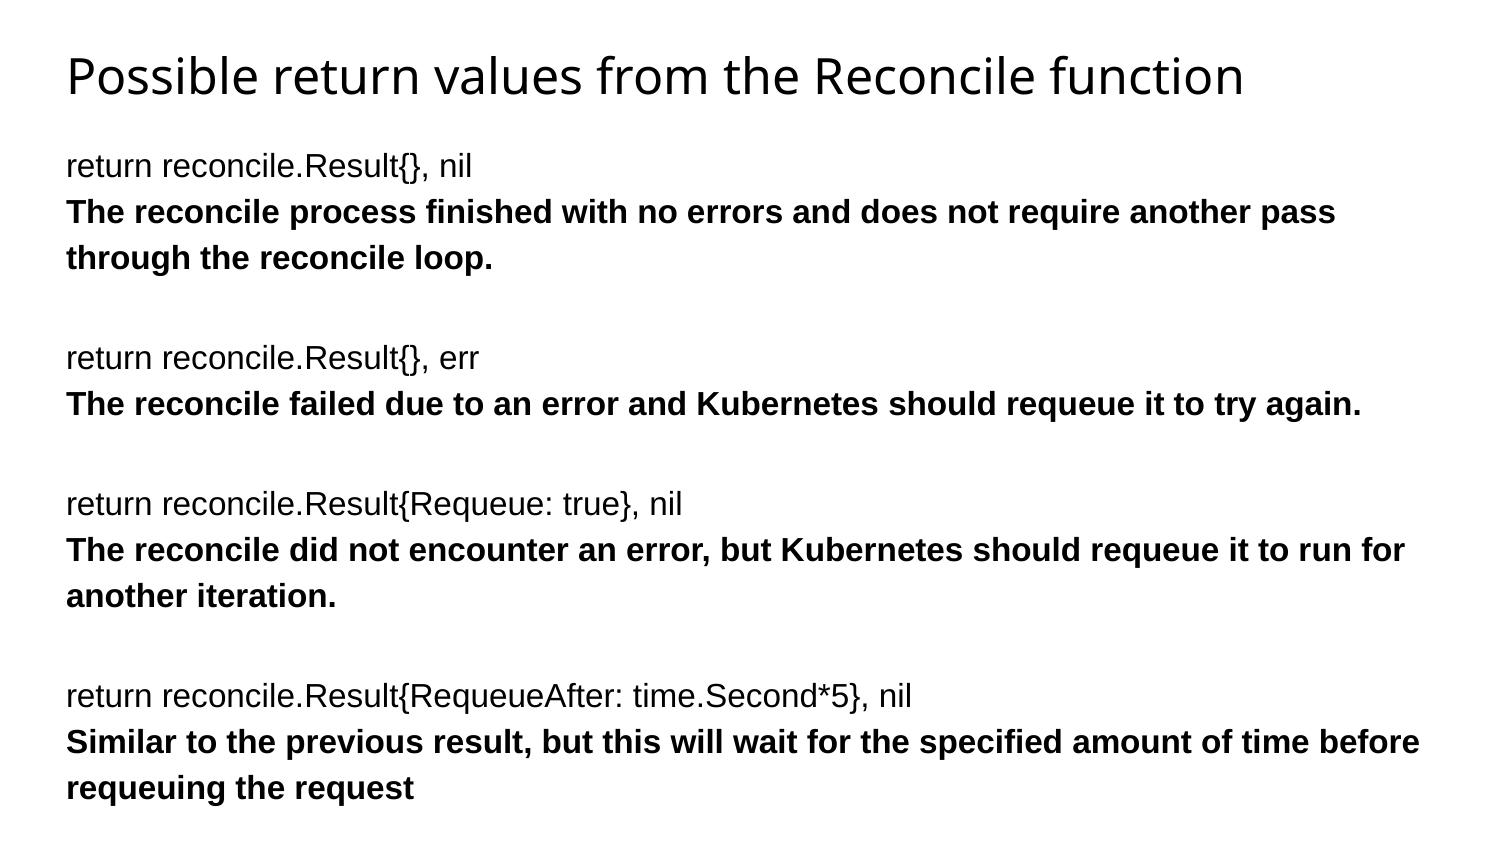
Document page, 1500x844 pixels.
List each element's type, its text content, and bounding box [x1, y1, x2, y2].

list return reconcile.Result{}, nil The reconcile process finished with no errors and does not require another pass through the reconcile loop. return reconcile.Result{}, err The reconcile failed due to an error and Kubernetes should requeue it to try again. return reconcile.Result{Requeue: true}, nil The reconcile did not encounter an error, but Kubernetes should requeue it to run for another iteration. return reconcile.Result{RequeueAfter: time.Second*5}, nil Similar to the previous result, but this will wait for the specified amount of time before requeuing the request [51, 123, 1471, 829]
title Possible return values from the Reconcile function [51, 29, 1449, 123]
